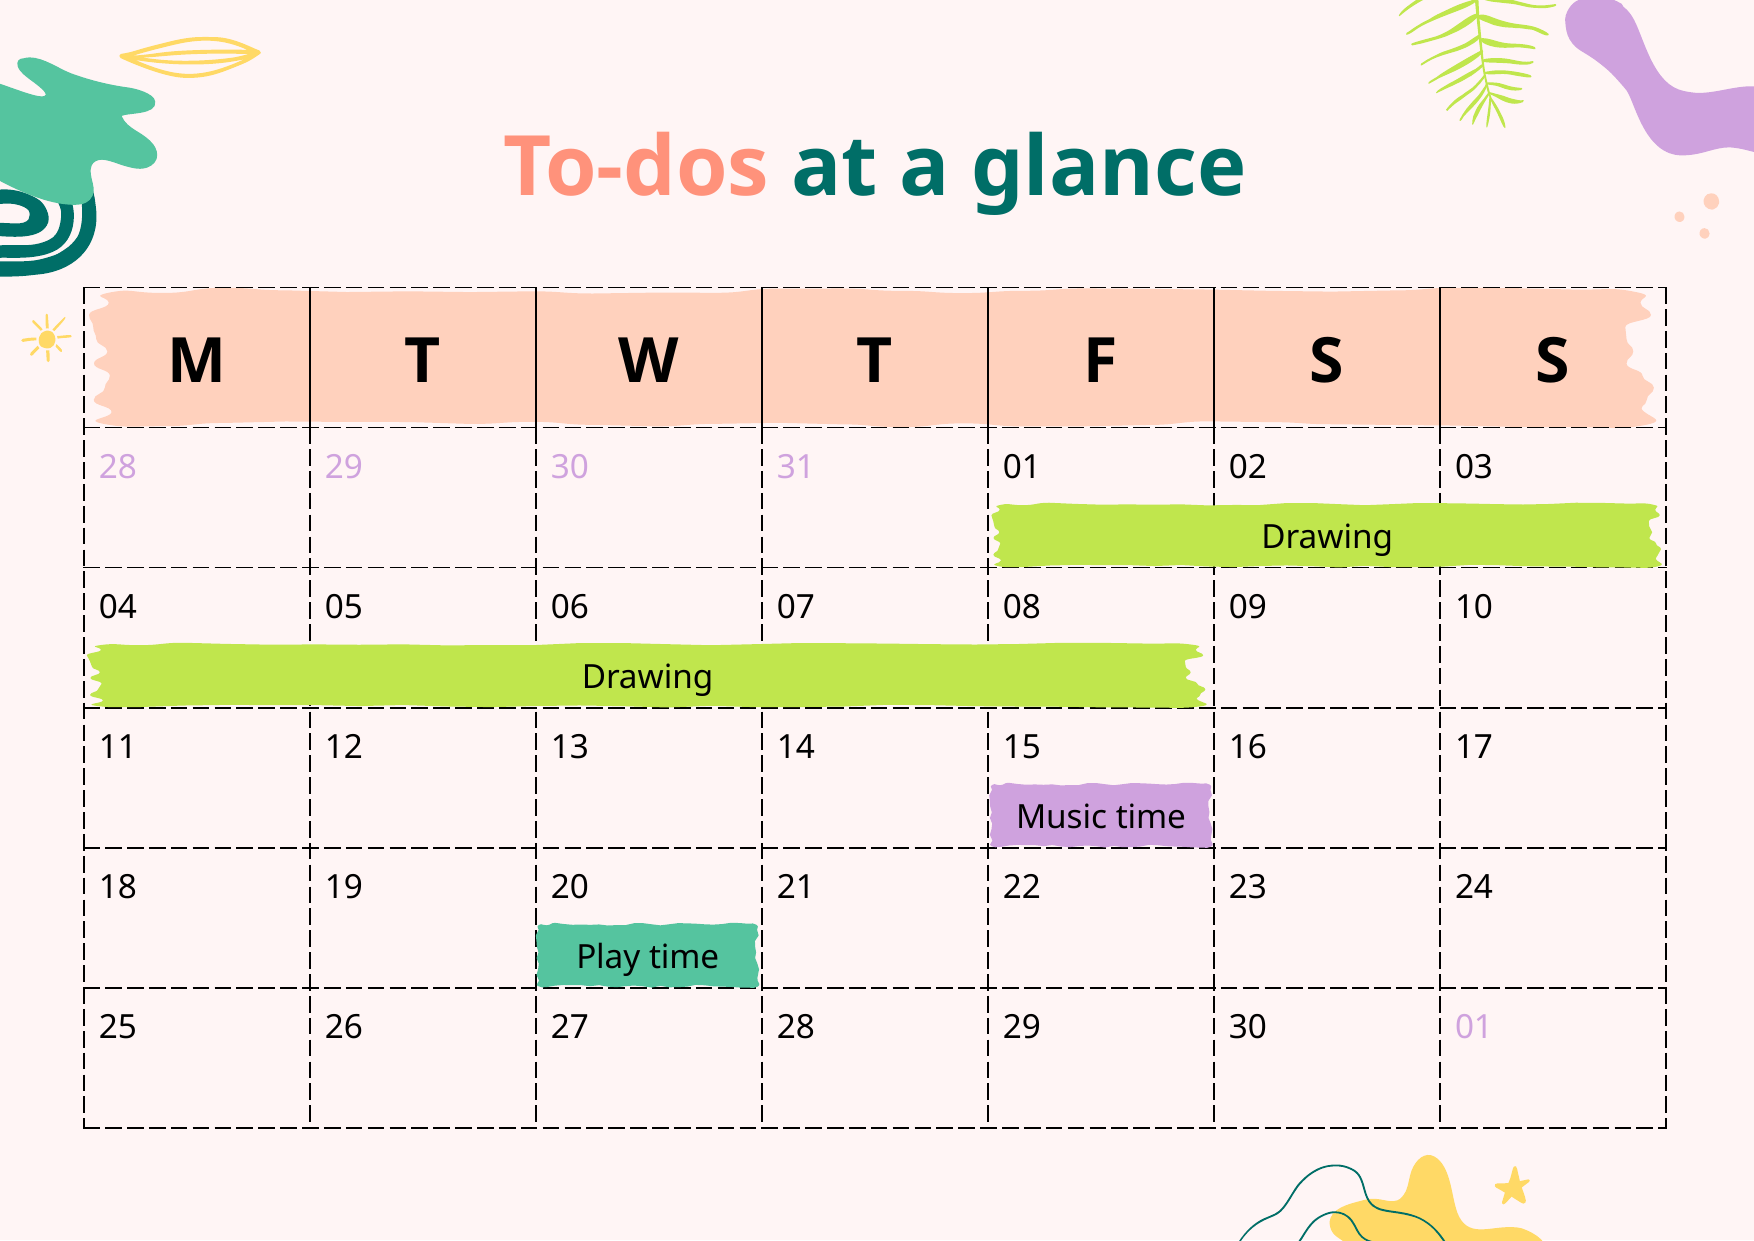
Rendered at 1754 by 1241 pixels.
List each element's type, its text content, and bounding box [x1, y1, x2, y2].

table_cell 27 [536, 988, 762, 1128]
table_cell 30 [1214, 988, 1440, 1128]
table_cell 14 [762, 708, 988, 848]
text_box Drawing [991, 502, 1662, 568]
table_header W [537, 288, 761, 428]
table_header M [84, 288, 309, 428]
text_box Music time [989, 782, 1213, 848]
table_cell 09 [1214, 568, 1440, 708]
table_cell 16 [1214, 708, 1440, 848]
table_cell 29 [310, 428, 536, 568]
table_cell 01 [1440, 988, 1666, 1128]
table_cell 12 [310, 708, 536, 848]
table_cell 06 [536, 568, 762, 645]
table_cell 01 [988, 428, 1214, 568]
table_cell 22 [988, 848, 1214, 988]
text_box Drawing [86, 642, 1207, 708]
table_cell 28 [762, 988, 988, 1128]
table_cell 15 [988, 836, 992, 847]
table_cell 28 [84, 428, 310, 568]
title To-dos at a glance [83, 112, 1667, 227]
table_cell 18 [84, 848, 310, 988]
table_cell 15 [988, 708, 1214, 827]
table_cell 17 [1440, 708, 1666, 848]
table_cell 23 [1214, 848, 1440, 988]
table_cell 05 [310, 568, 536, 645]
table_header T [763, 288, 987, 428]
table_cell 11 [84, 708, 310, 848]
table_cell 04 [84, 568, 310, 707]
table_header T [311, 288, 535, 428]
table_cell 29 [988, 988, 1214, 1128]
table_cell 13 [536, 708, 762, 848]
table_cell 02 [1214, 428, 1440, 505]
table_cell 25 [84, 988, 310, 1128]
table_cell 20 [536, 848, 762, 988]
table_cell 31 [762, 428, 988, 568]
table_cell 30 [536, 428, 762, 568]
table_cell 24 [1440, 848, 1666, 988]
table_cell 21 [762, 848, 988, 988]
table_cell 07 [762, 568, 988, 644]
table_cell 26 [310, 988, 536, 1128]
table_header F [989, 288, 1213, 428]
table_header S [1441, 288, 1666, 428]
table_cell 10 [1440, 568, 1666, 708]
text_box Play time [535, 922, 760, 988]
table_cell 19 [310, 848, 536, 988]
table_header S [1215, 288, 1439, 428]
table_cell 08 [988, 568, 1214, 707]
table_cell 03 [1440, 428, 1666, 567]
